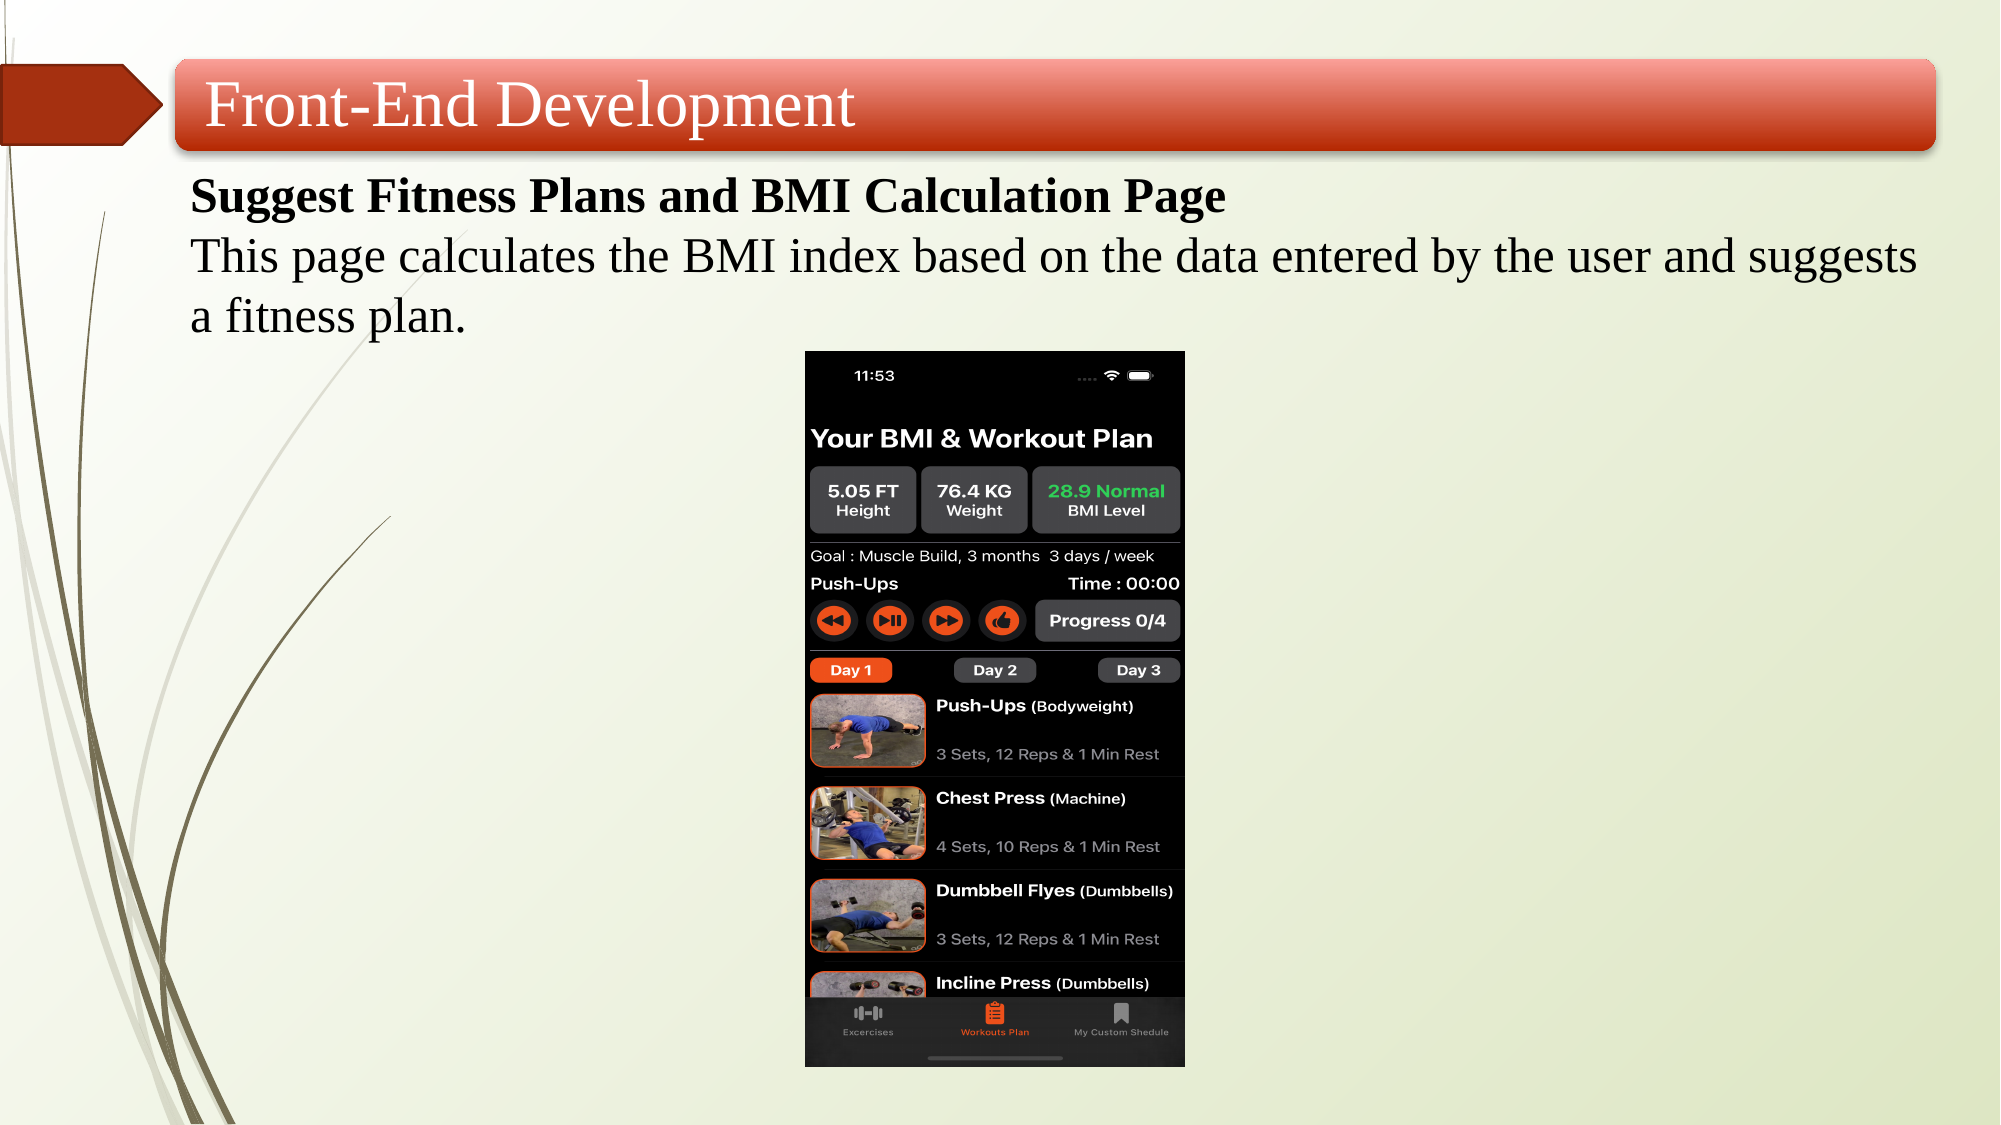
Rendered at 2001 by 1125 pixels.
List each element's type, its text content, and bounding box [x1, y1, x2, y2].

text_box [175, 58, 1936, 152]
text_box [1, 65, 162, 145]
picture [804, 351, 1186, 1067]
text_box Suggest Fitness Plans and BMI Calculation Page This page calculates the BMI index based on the data entered by the user and suggests a fitness plan. [175, 154, 1949, 350]
